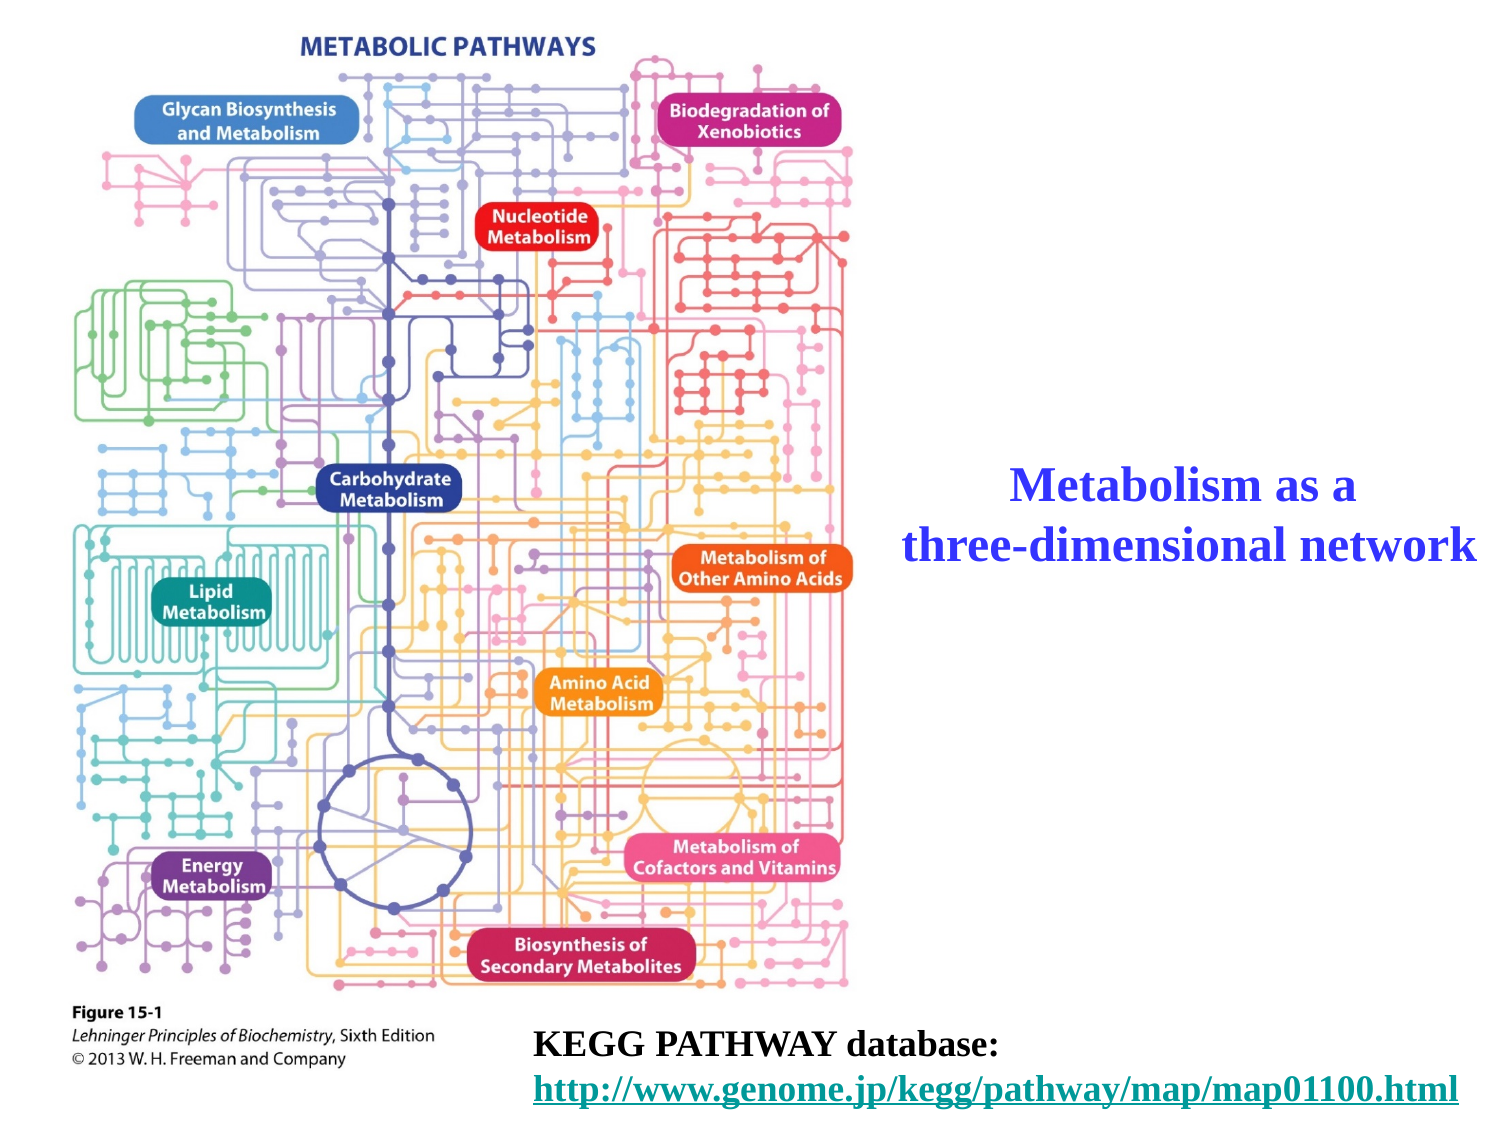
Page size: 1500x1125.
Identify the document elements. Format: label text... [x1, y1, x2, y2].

text_box KEGG PATHWAY database: http://www.genome.jp/kegg/pathway/map/map01100.html [518, 1011, 1475, 1117]
picture [64, 30, 857, 1072]
text_box Metabolism as a three-dimensional network [886, 444, 1493, 580]
